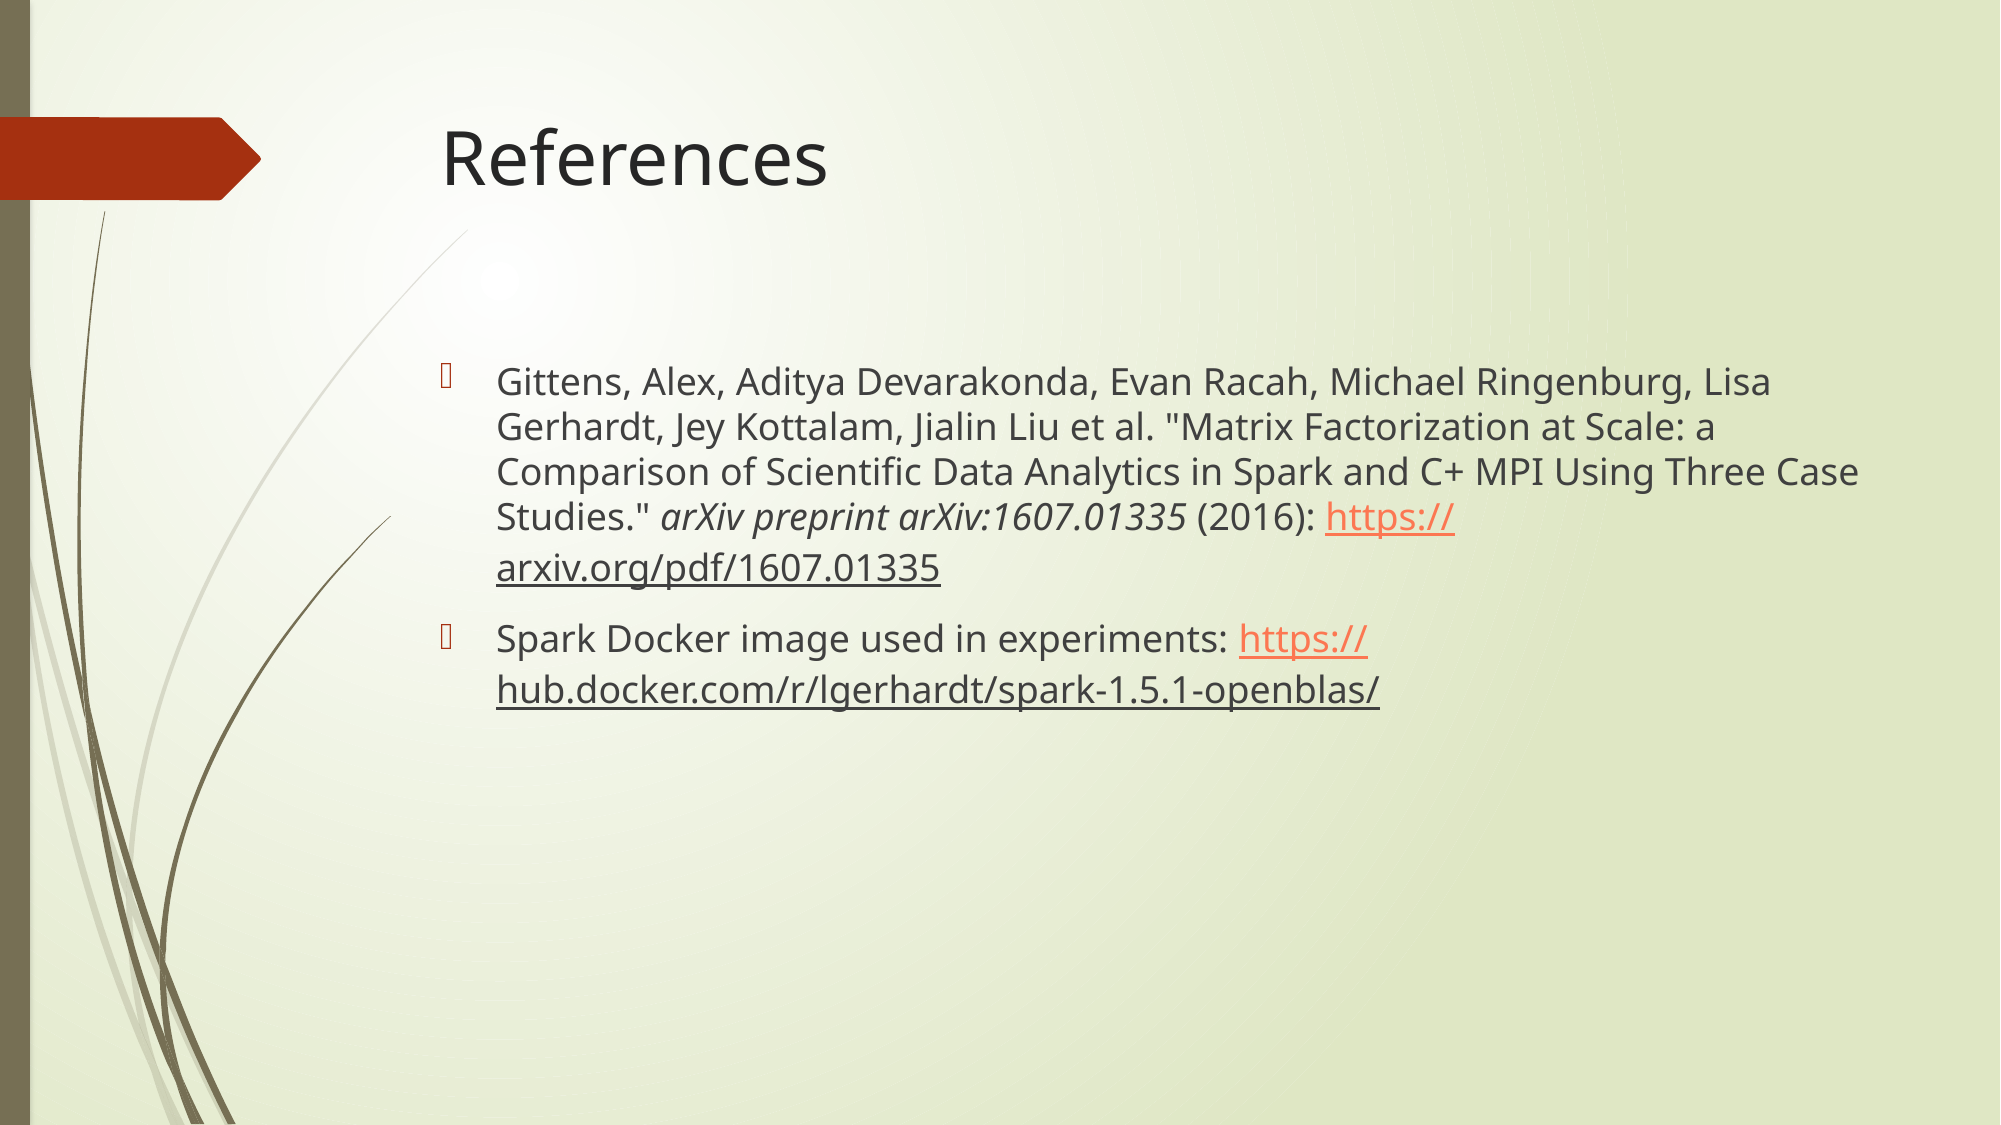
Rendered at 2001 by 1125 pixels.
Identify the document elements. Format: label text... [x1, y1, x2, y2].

title References [425, 102, 1888, 313]
list Gittens, Alex, Aditya Devarakonda, Evan Racah, Michael Ringenburg, Lisa Gerhardt, Jey Kottalam, Jialin Liu et al. "Matrix Factorization at Scale: a Comparison of Scientific Data Analytics in Spark and C+ MPI Using Three Case Studies." arXiv preprint arXiv:1607.01335 (2016): https://arxiv.org/pdf/1607.01335 Spark Docker image used in experiments: https://hub.docker.com/r/lgerhardt/spark-1.5.1-openblas/ [424, 350, 1888, 970]
